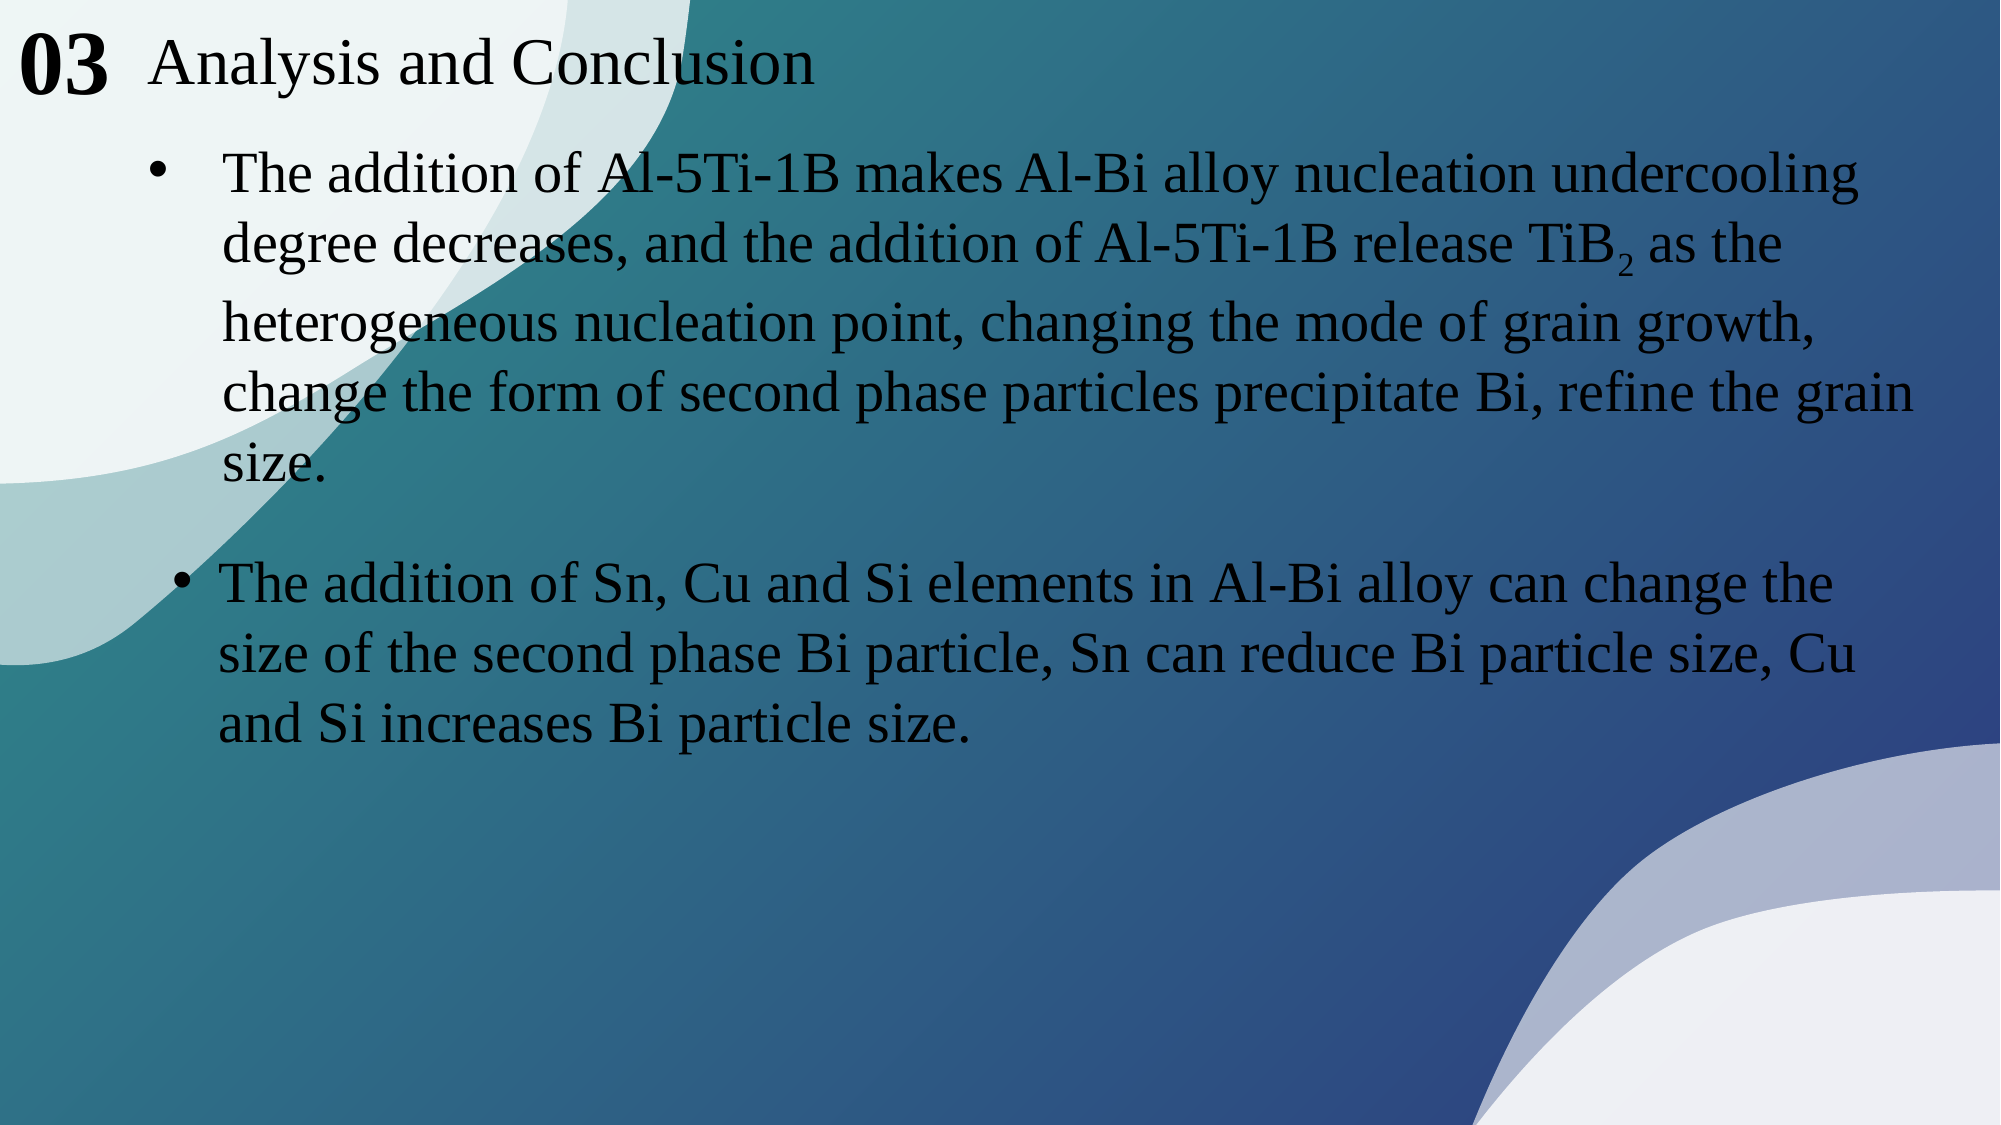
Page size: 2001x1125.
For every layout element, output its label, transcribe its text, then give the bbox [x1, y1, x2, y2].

text_box The addition of Sn, Cu and Si elements in Al-Bi alloy can change the size of the second phase Bi particle, Sn can reduce Bi particle size, Cu and Si increases Bi particle size. [157, 537, 1917, 762]
text_box Analysis and Conclusion [133, 0, 1065, 126]
text_box 03 [4, 5, 133, 110]
text_box The addition of Al-5Ti-1B makes Al-Bi alloy nucleation undercooling degree decreases, and the addition of Al-5Ti-1B release TiB2 as the heterogeneous nucleation point, changing the mode of grain growth, change the form of second phase particles precipitate Bi, refine the grain size. [133, 126, 1999, 501]
